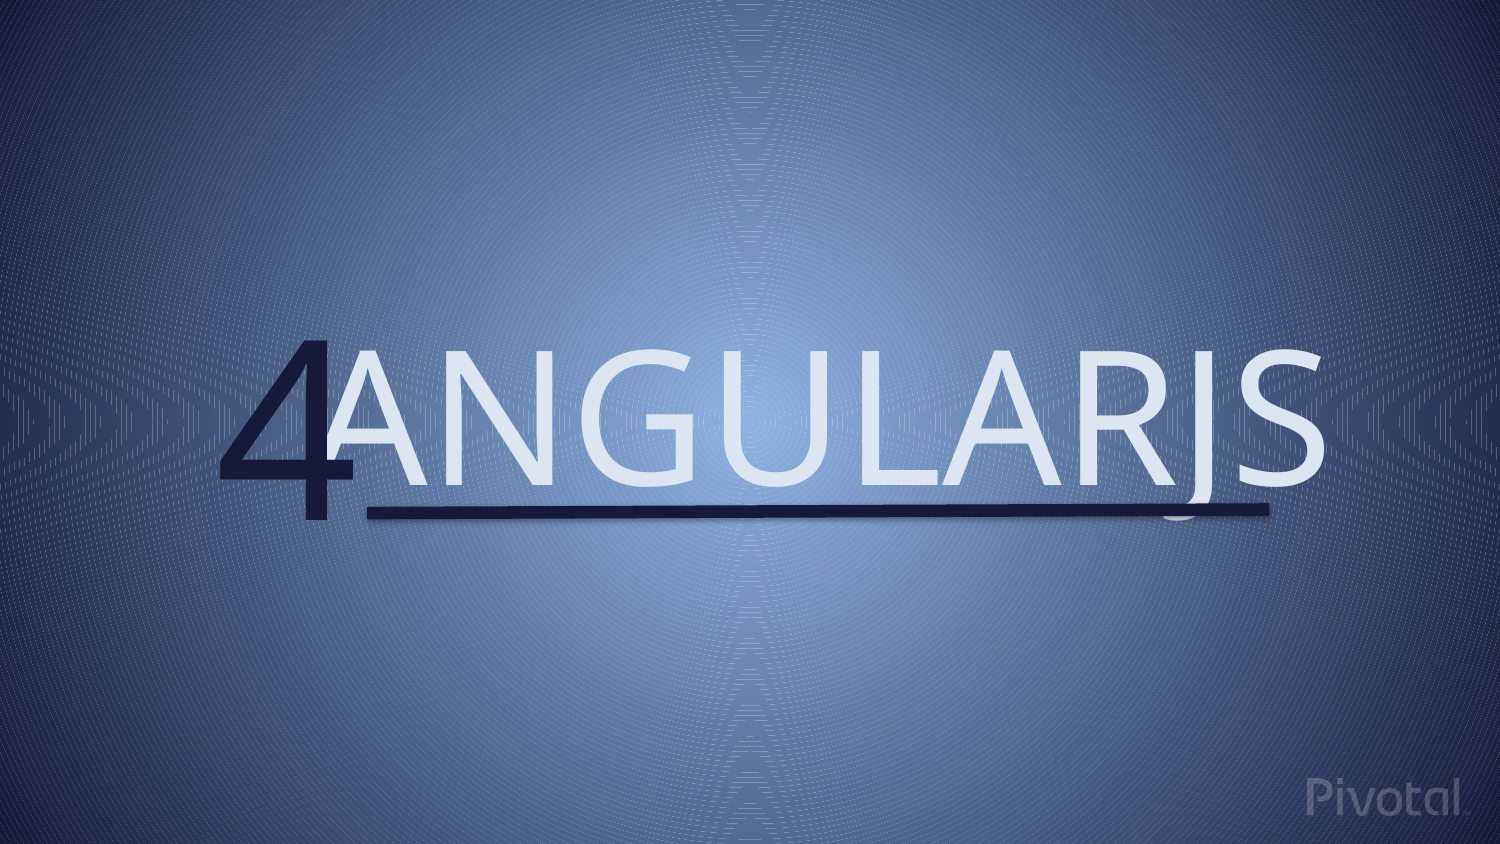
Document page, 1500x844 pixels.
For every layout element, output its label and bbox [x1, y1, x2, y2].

text_box [210, 262, 1289, 582]
picture [1307, 778, 1470, 816]
